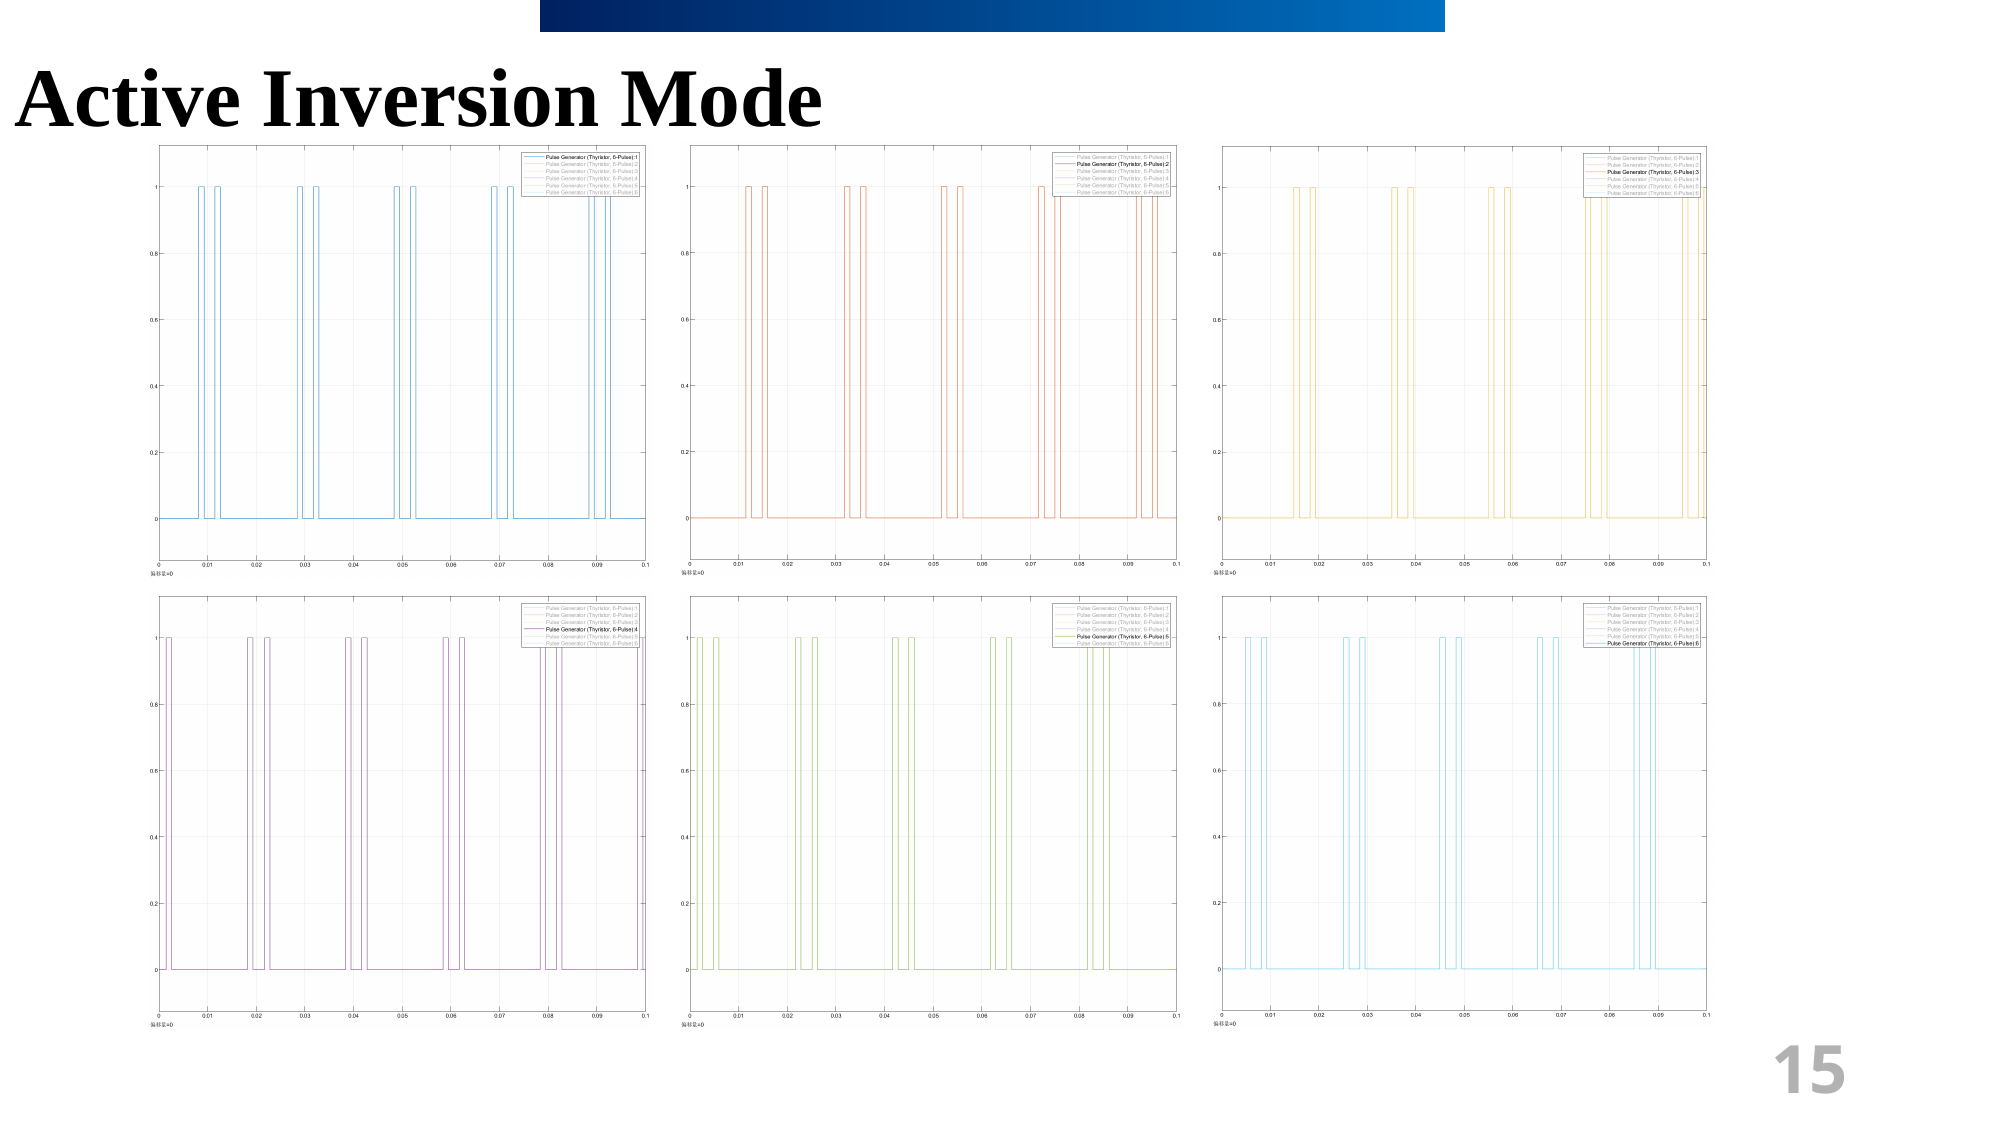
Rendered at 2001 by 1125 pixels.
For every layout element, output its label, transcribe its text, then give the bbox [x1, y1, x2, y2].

picture [150, 141, 653, 578]
picture [681, 141, 1184, 577]
picture [1213, 592, 1714, 1028]
text_box Active Inversion Mode [0, 35, 898, 151]
slide_number 15 [1412, 1042, 1863, 1103]
picture [150, 592, 653, 1029]
picture [681, 592, 1184, 1029]
picture [1213, 142, 1714, 577]
